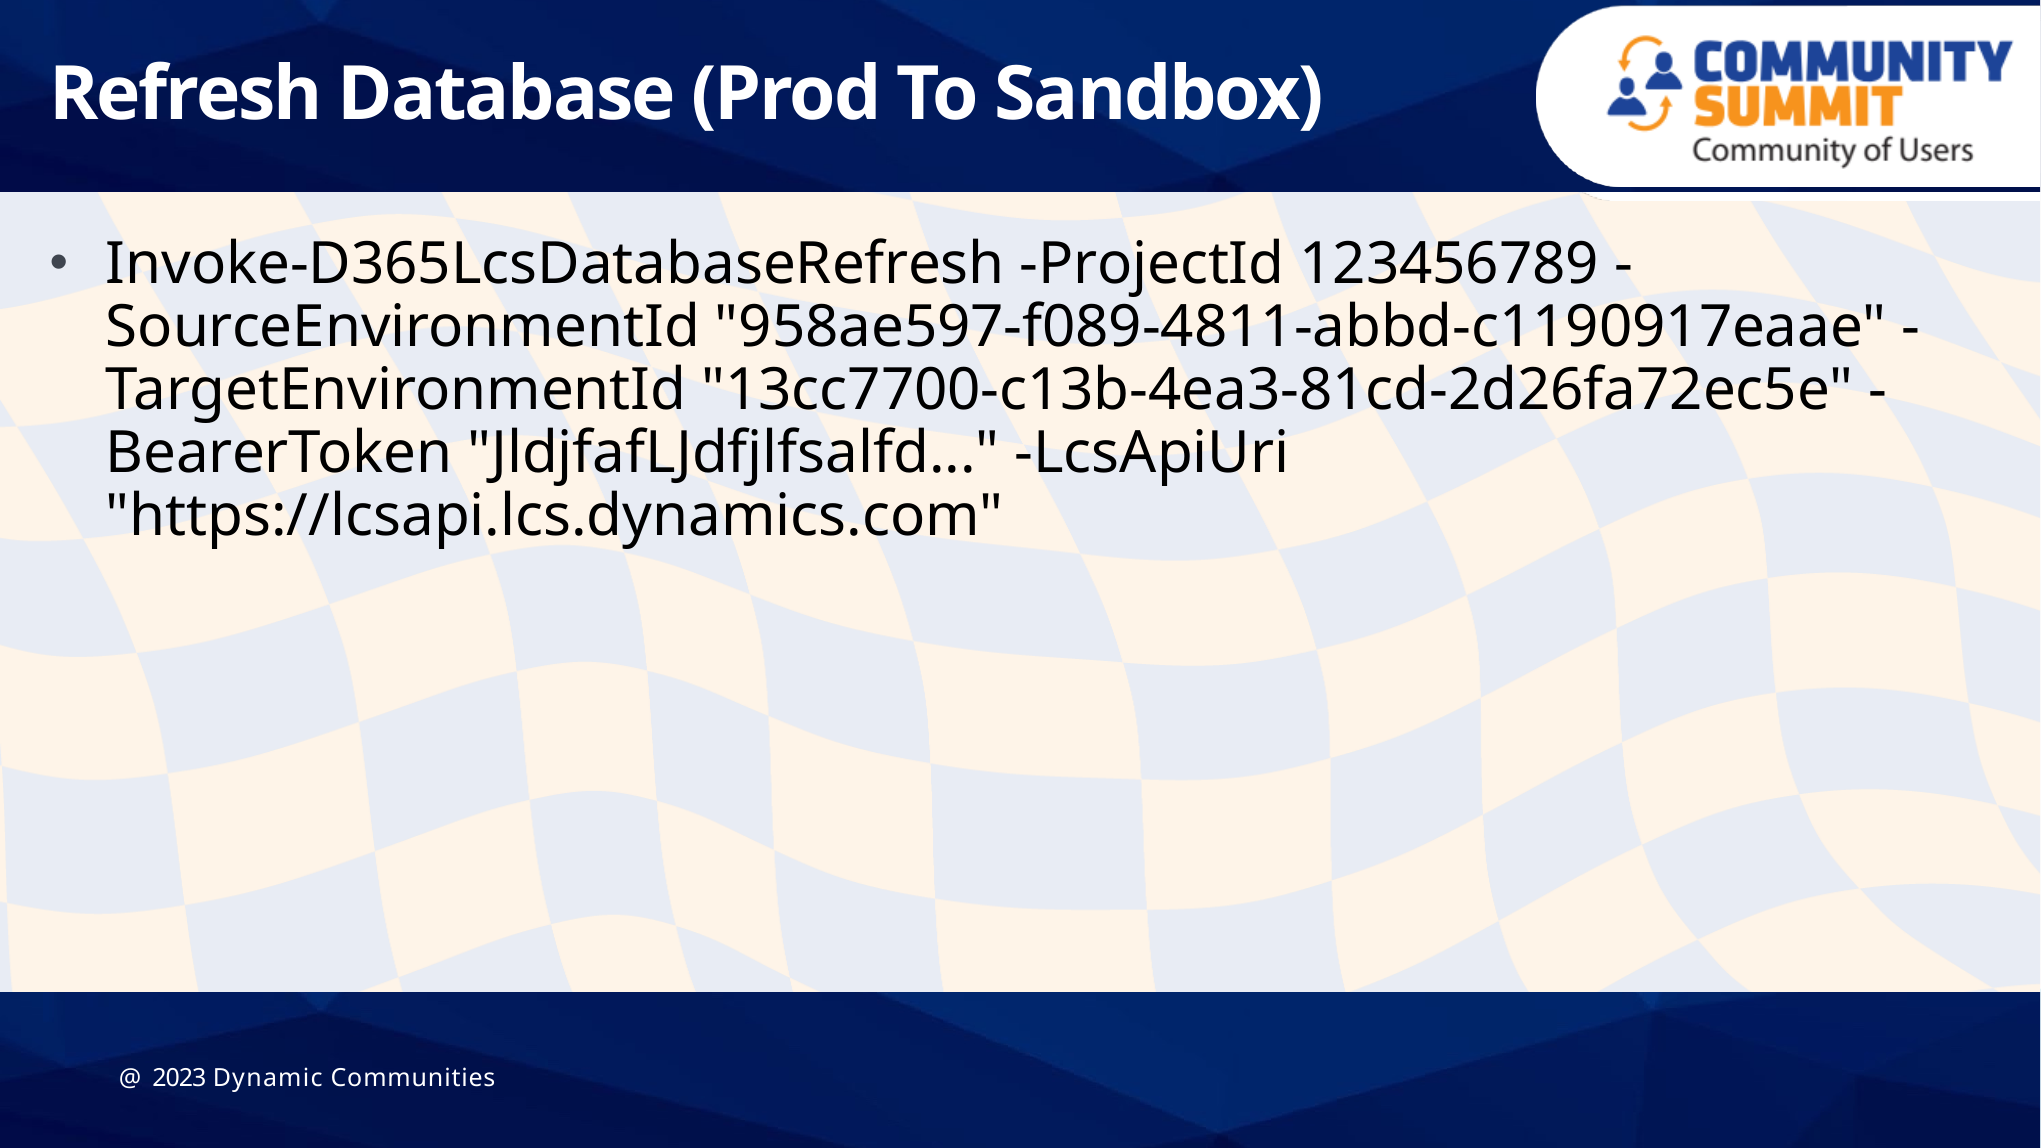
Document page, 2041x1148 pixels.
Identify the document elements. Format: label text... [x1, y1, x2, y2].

list Invoke-D365LcsDatabaseRefresh -ProjectId 123456789 -SourceEnvironmentId "958ae597-f089-4811-abbd-c1190917eaae" -TargetEnvironmentId "13cc7700-c13b-4ea3-81cd-2d26fa72ec5e" -BearerToken "JldjfafLJdfjlfsalfd..." -LcsApiUri "https://lcsapi.lcs.dynamics.com" [25, 218, 2015, 1060]
title Refresh Database (Prod To Sandbox) [25, 0, 1620, 191]
picture [0, 0, 2041, 1148]
picture [1620, 0, 2041, 5]
